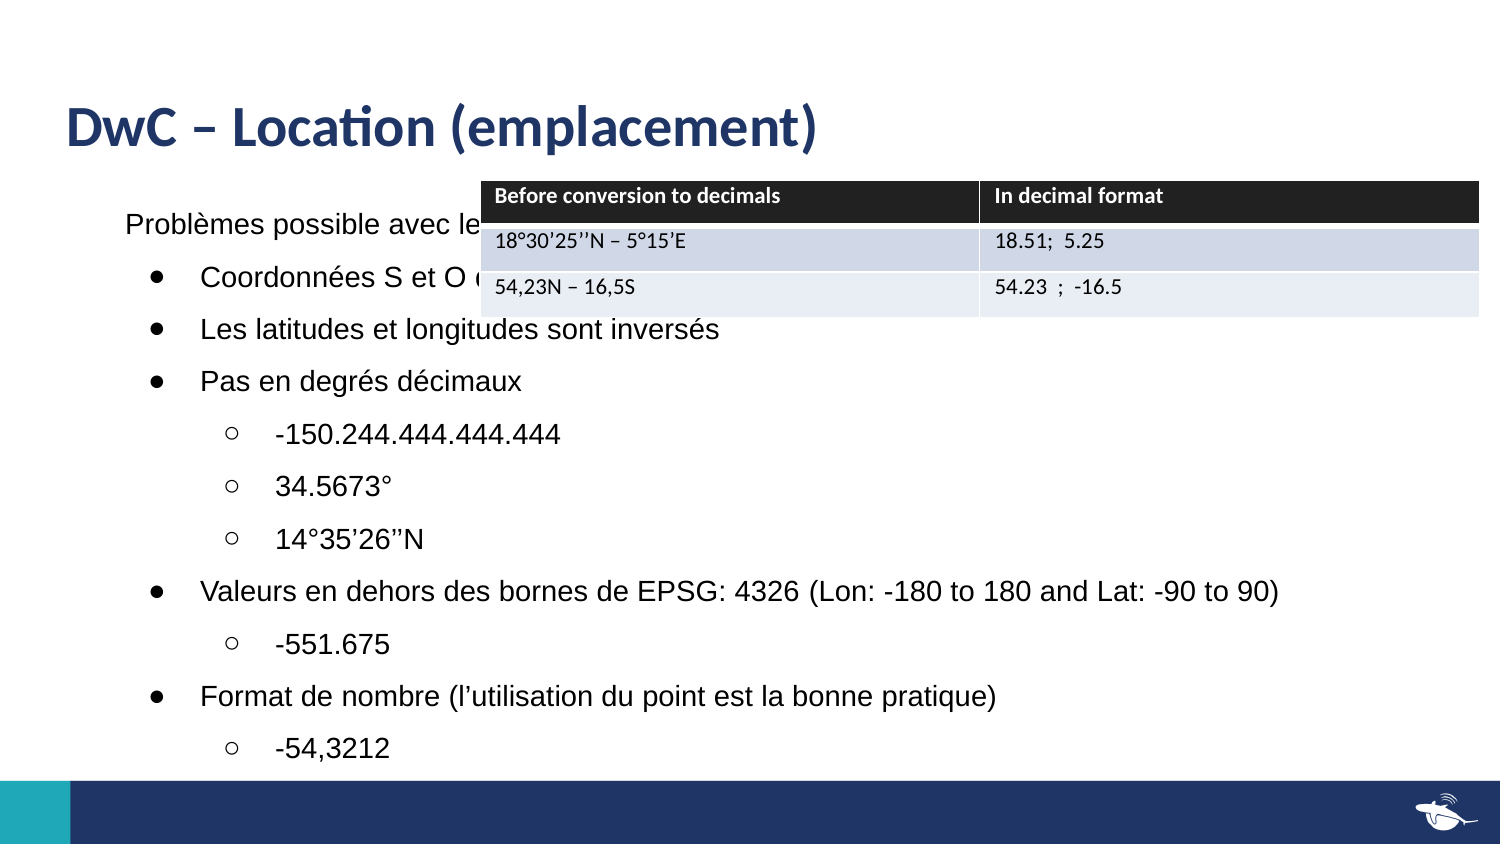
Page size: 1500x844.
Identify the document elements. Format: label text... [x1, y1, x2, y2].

title DwC – Location (emplacement) [51, 72, 1449, 167]
table_header Before conversion to decimals [481, 181, 979, 223]
table_cell 54.23 ; -16.5 [980, 273, 1479, 317]
picture [0, 0, 1500, 844]
table_cell 54,23N – 16,5S [481, 273, 979, 317]
table_header In decimal format [980, 181, 1479, 223]
text_box Problèmes possible avec les coordonnées Coordonnées S et O qui n’ont pas le signe - Les latitudes et longitudes sont inversés Pas en degrés décimaux -150.244.444.444.444 34.5673° 14°35’26’’N Valeurs en dehors des bornes de EPSG: 4326 (Lon: -180 to 180 and Lat: -90 to 90) -551.675 Format de nombre (l’utilisation du point est la bonne pratique) -54,3212 [110, 180, 1449, 785]
table_cell 18.51; 5.25 [980, 229, 1479, 271]
table_cell 18°30’25’’N – 5°15’E [481, 229, 979, 271]
